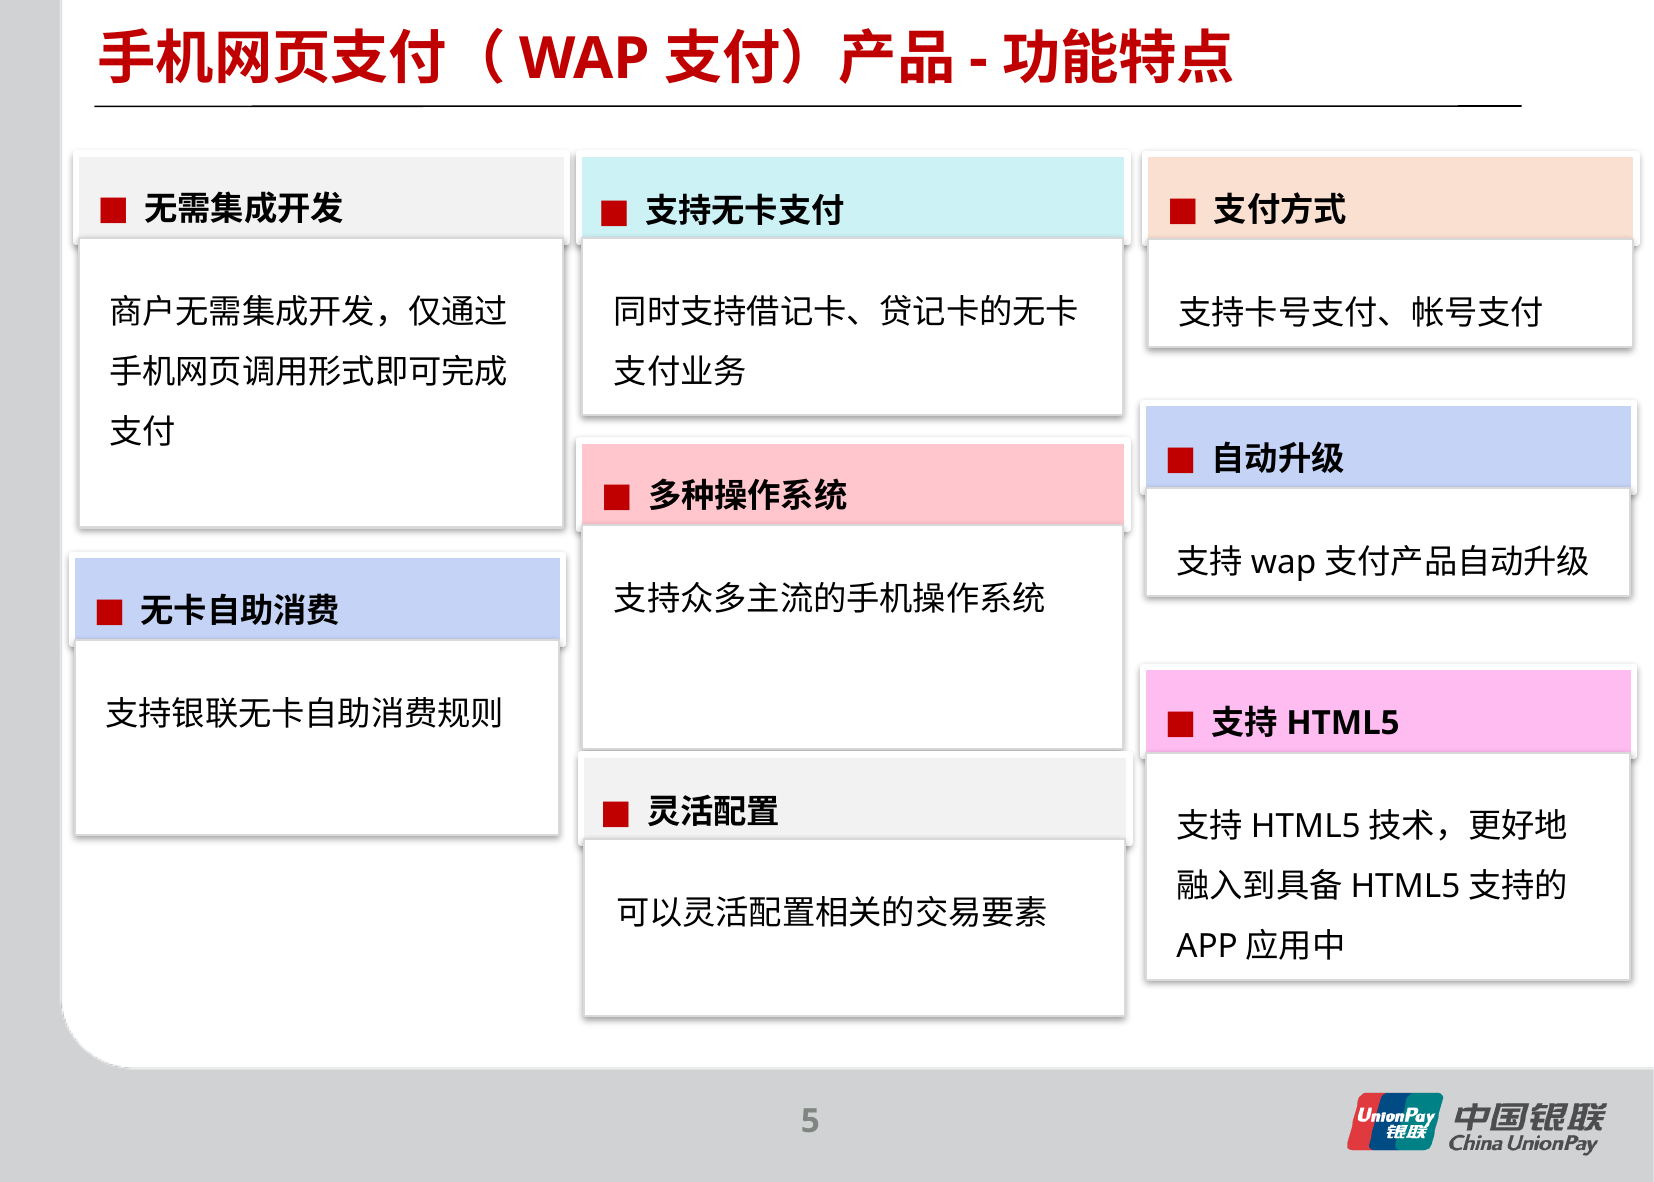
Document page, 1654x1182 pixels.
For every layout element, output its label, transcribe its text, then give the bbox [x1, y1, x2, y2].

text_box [1142, 666, 1635, 982]
text_box 手机网页支付（WAP支付）产品-功能特点 [82, 0, 1571, 110]
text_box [1144, 153, 1637, 348]
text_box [75, 153, 568, 528]
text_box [580, 754, 1130, 1017]
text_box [71, 554, 564, 835]
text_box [1142, 402, 1635, 597]
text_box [578, 153, 1128, 416]
picture [19, 0, 1654, 1182]
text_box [578, 440, 1128, 750]
